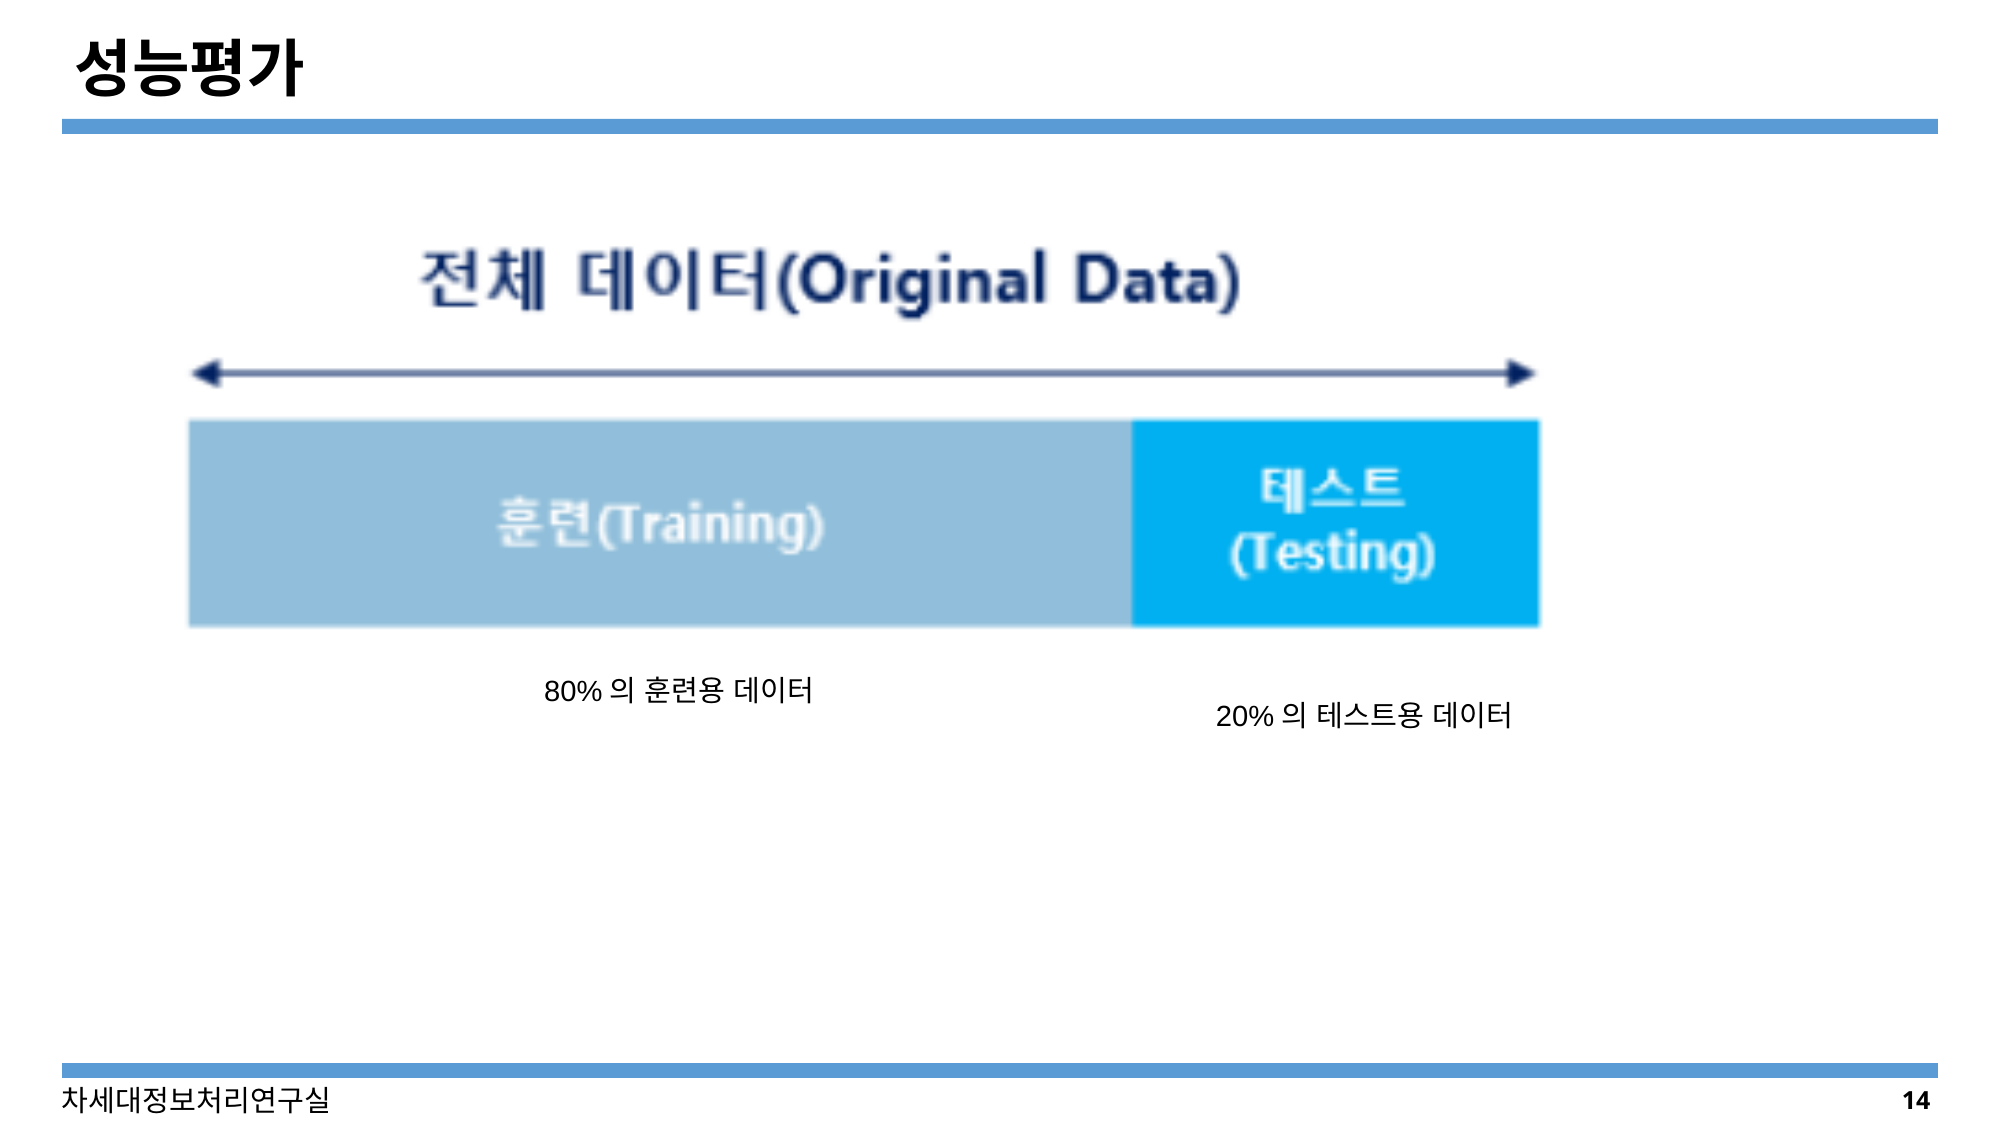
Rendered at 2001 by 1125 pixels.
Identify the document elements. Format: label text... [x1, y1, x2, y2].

text_box 20%의 테스트용 데이터 [1201, 692, 1569, 741]
slide_number 14 [1892, 768, 1938, 1125]
picture [161, 208, 1569, 686]
text_box 성능평가 [67, 24, 1569, 118]
text_box 80%의 훈련용 데이터 [529, 693, 866, 715]
